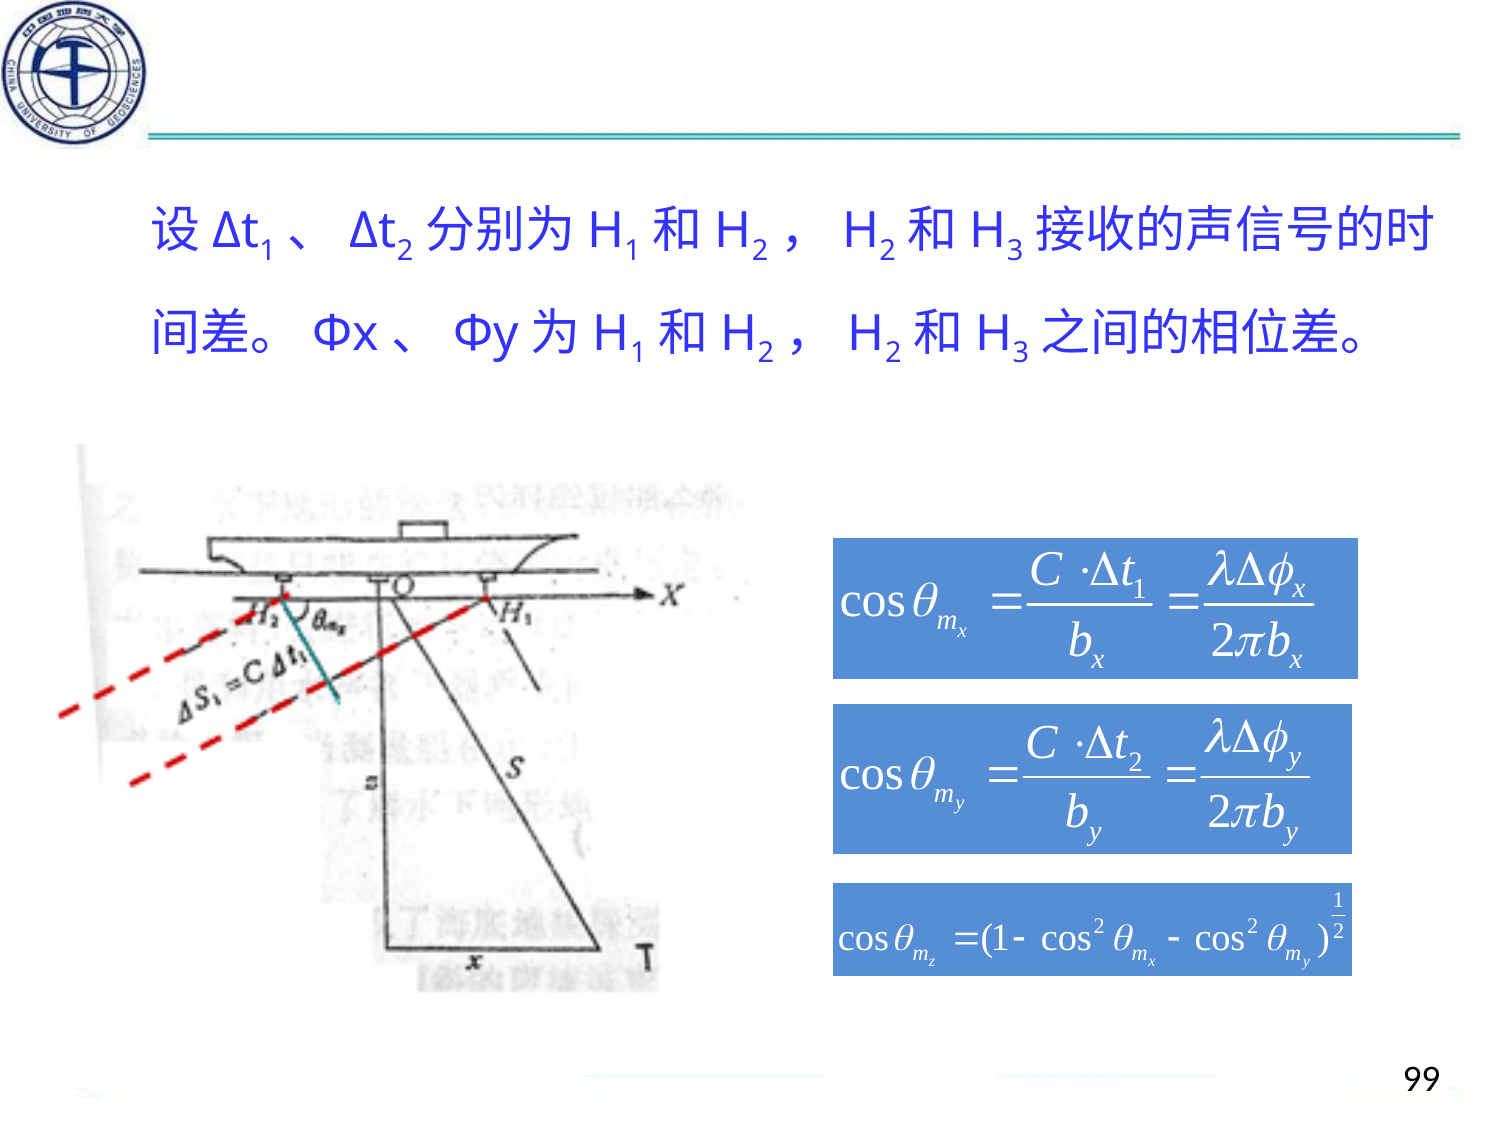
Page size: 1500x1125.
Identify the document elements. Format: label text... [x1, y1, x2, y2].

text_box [832, 882, 1353, 977]
text_box 99 [1387, 1046, 1500, 1125]
picture [0, 0, 1500, 1125]
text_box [832, 537, 1358, 680]
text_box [832, 703, 1353, 855]
text_box 设Δt1、Δt2分别为H1和H2，H2和H3接收的声信号的时间差。Φx、Φy为H1和H2，H2和H3之间的相位差。 [135, 156, 1471, 376]
